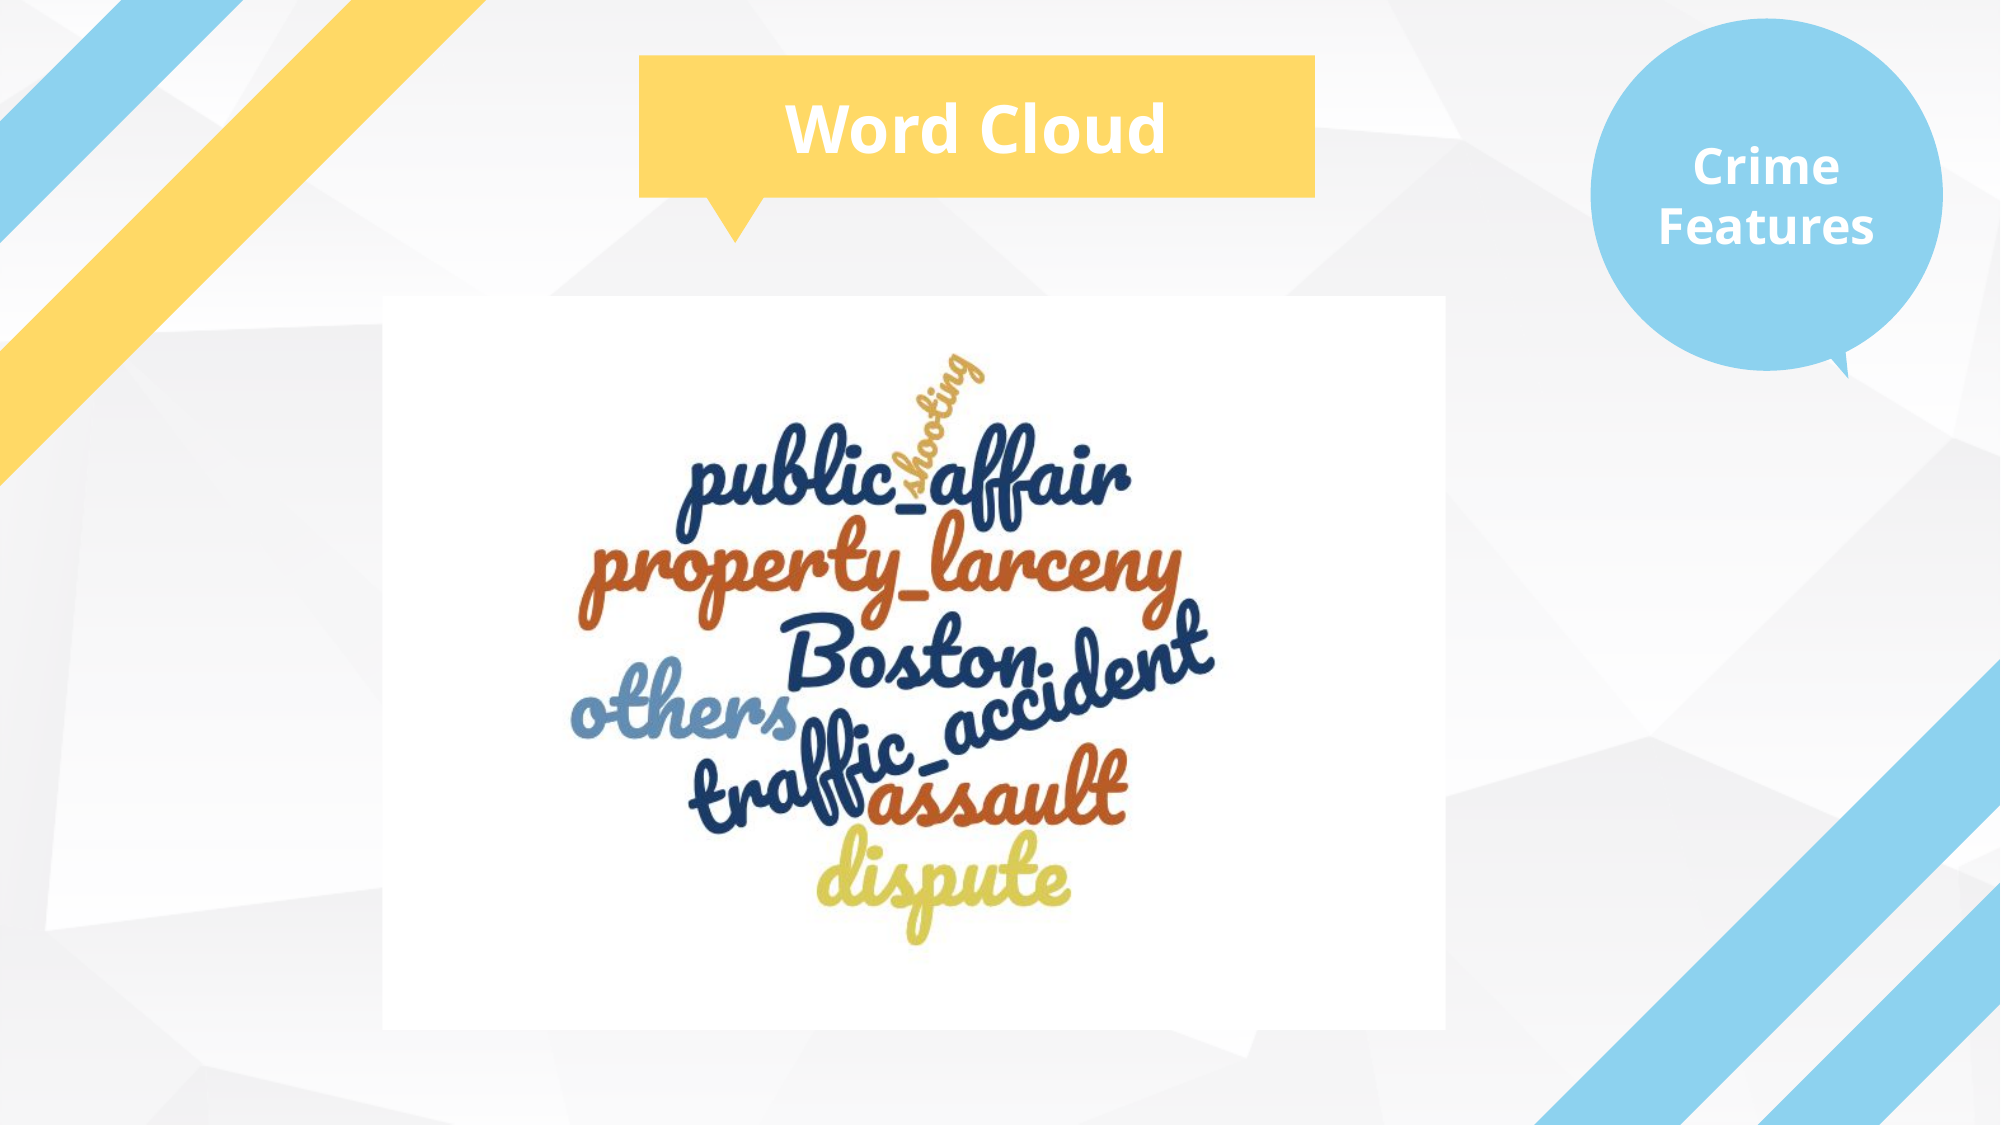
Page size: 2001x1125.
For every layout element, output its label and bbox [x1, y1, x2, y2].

text_box [0, 0, 488, 488]
picture [0, 0, 2001, 1125]
picture [0, 0, 119, 119]
text_box [1756, 881, 2000, 1125]
text_box [0, 0, 245, 245]
text_box [639, 55, 1315, 243]
picture [0, 0, 348, 348]
text_box [1590, 18, 1943, 383]
text_box [1532, 657, 2000, 1125]
